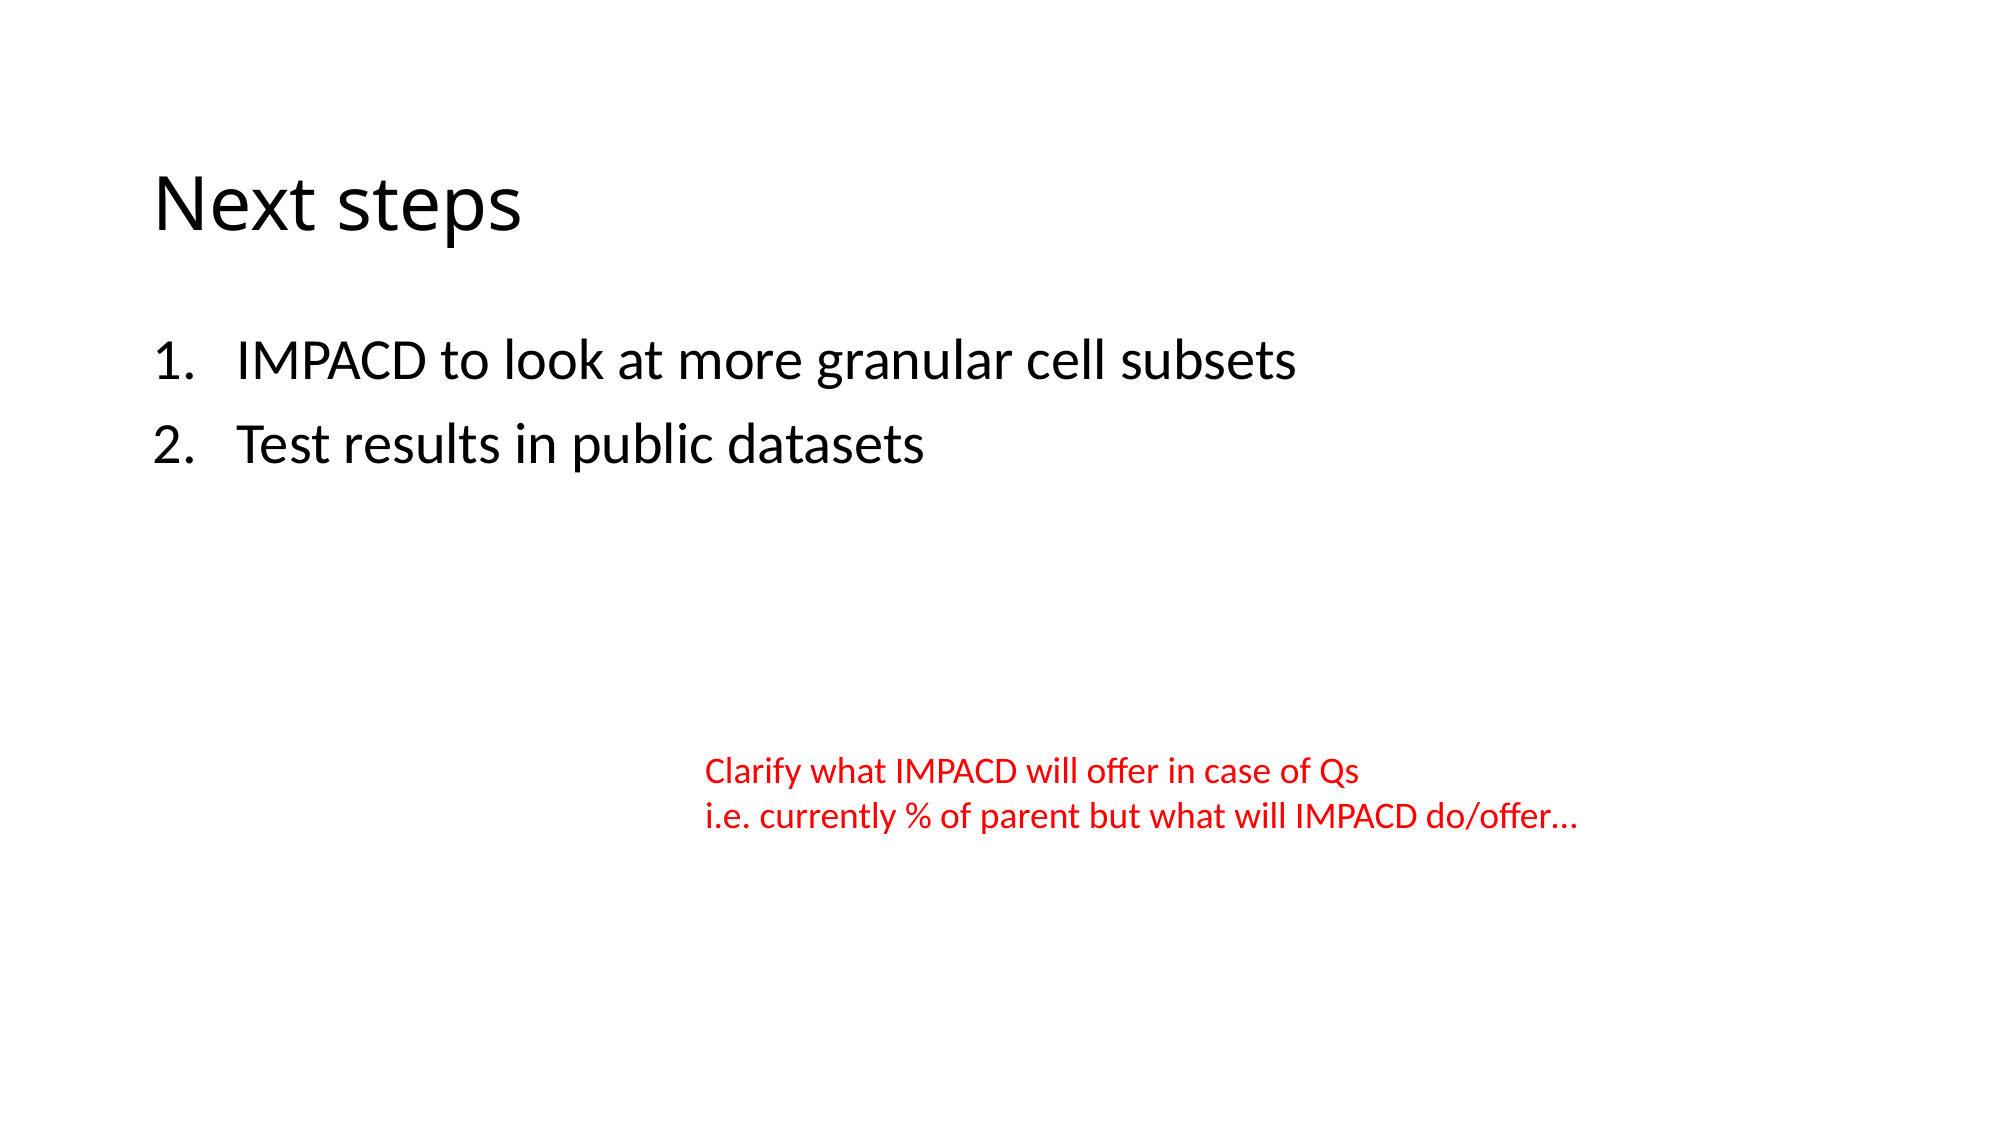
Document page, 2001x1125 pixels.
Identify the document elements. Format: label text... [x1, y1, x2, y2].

list IMPACD to look at more granular cell subsets Test results in public datasets [137, 322, 1677, 1081]
text_box Clarify what IMPACD will offer in case of Qs i.e. currently % of parent but what will IMPACD do/offer… [690, 738, 1594, 843]
title Next steps [137, 97, 1863, 315]
